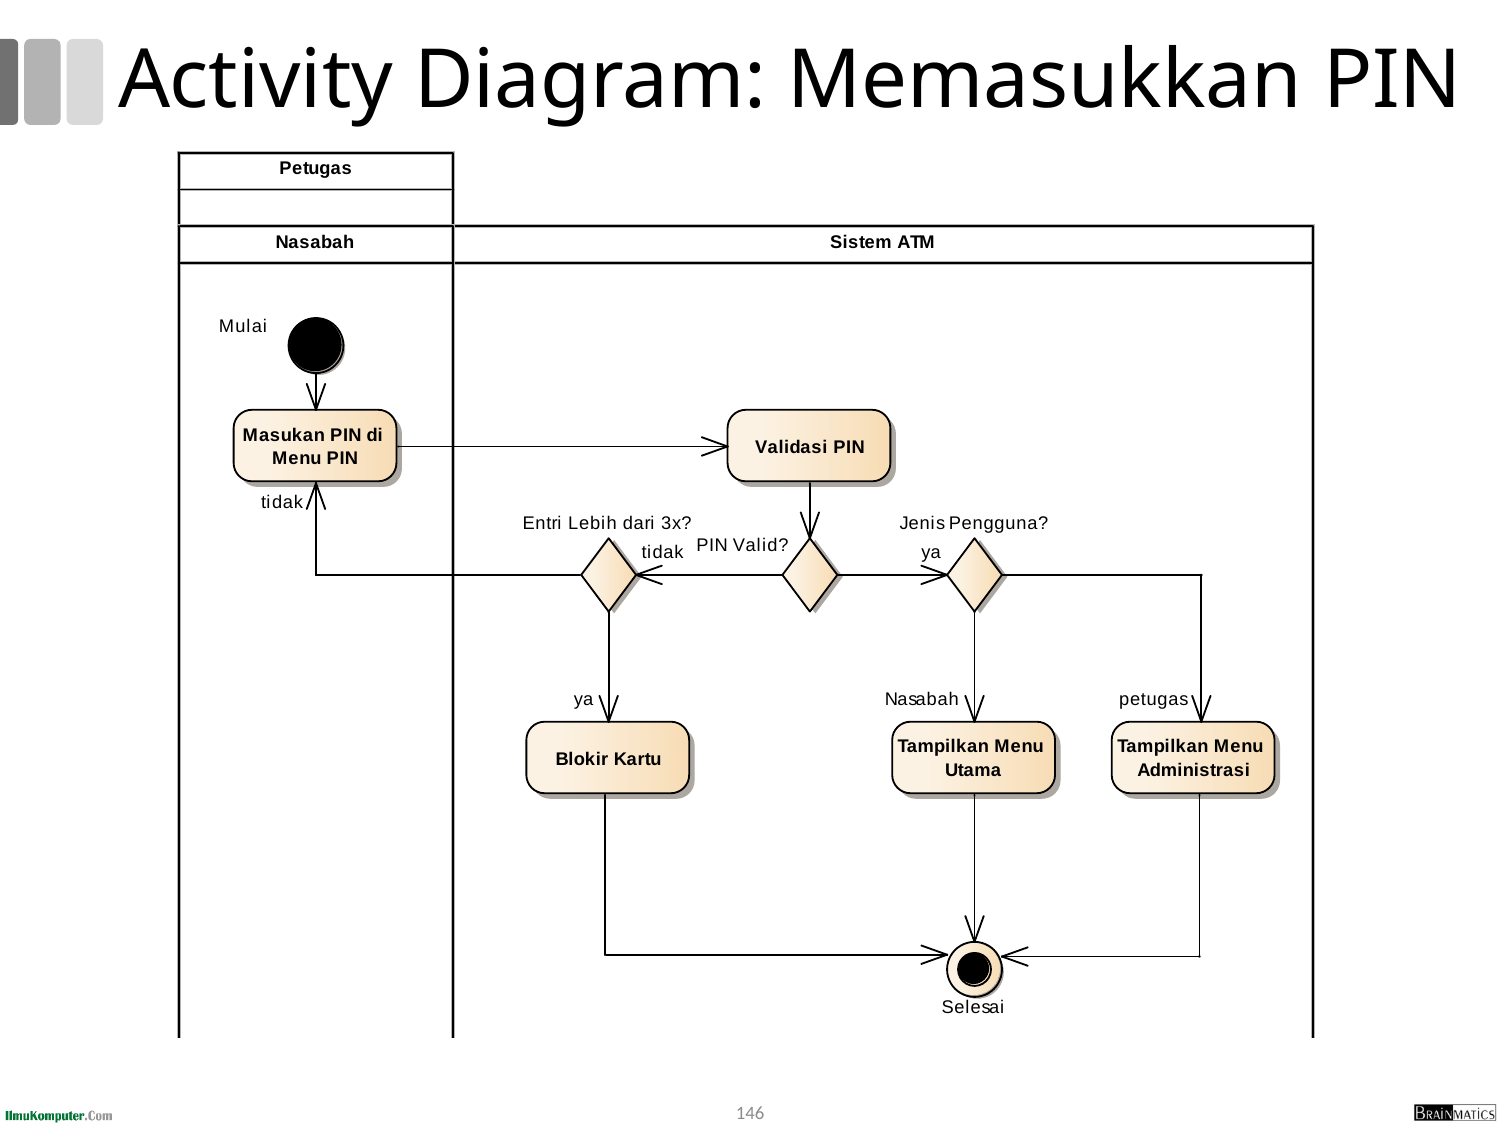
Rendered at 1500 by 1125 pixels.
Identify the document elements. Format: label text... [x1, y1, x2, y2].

picture [4, 1106, 113, 1125]
picture [162, 137, 1330, 1038]
slide_number 146 [581, 1100, 919, 1125]
title Activity Diagram: Memasukkan PIN [103, 24, 1498, 138]
picture [1412, 1102, 1498, 1123]
